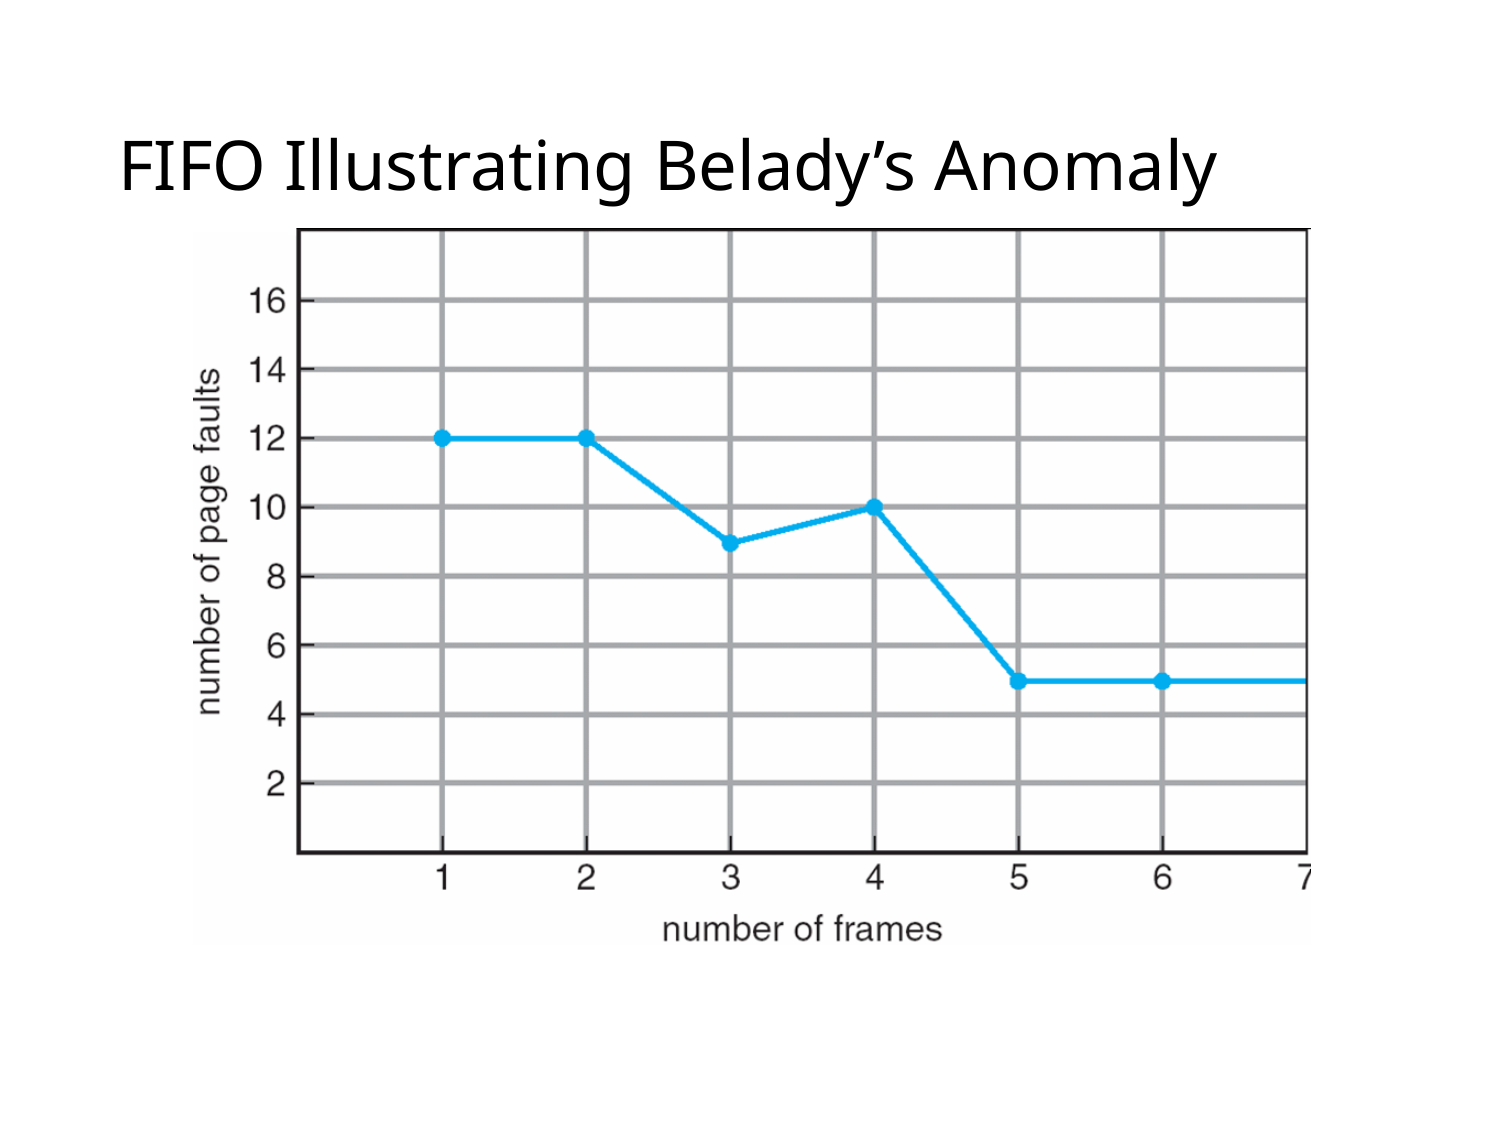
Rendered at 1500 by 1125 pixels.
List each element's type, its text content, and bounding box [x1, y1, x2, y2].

picture [193, 228, 1311, 945]
title FIFO Illustrating Belady’s Anomaly [103, 59, 1397, 278]
